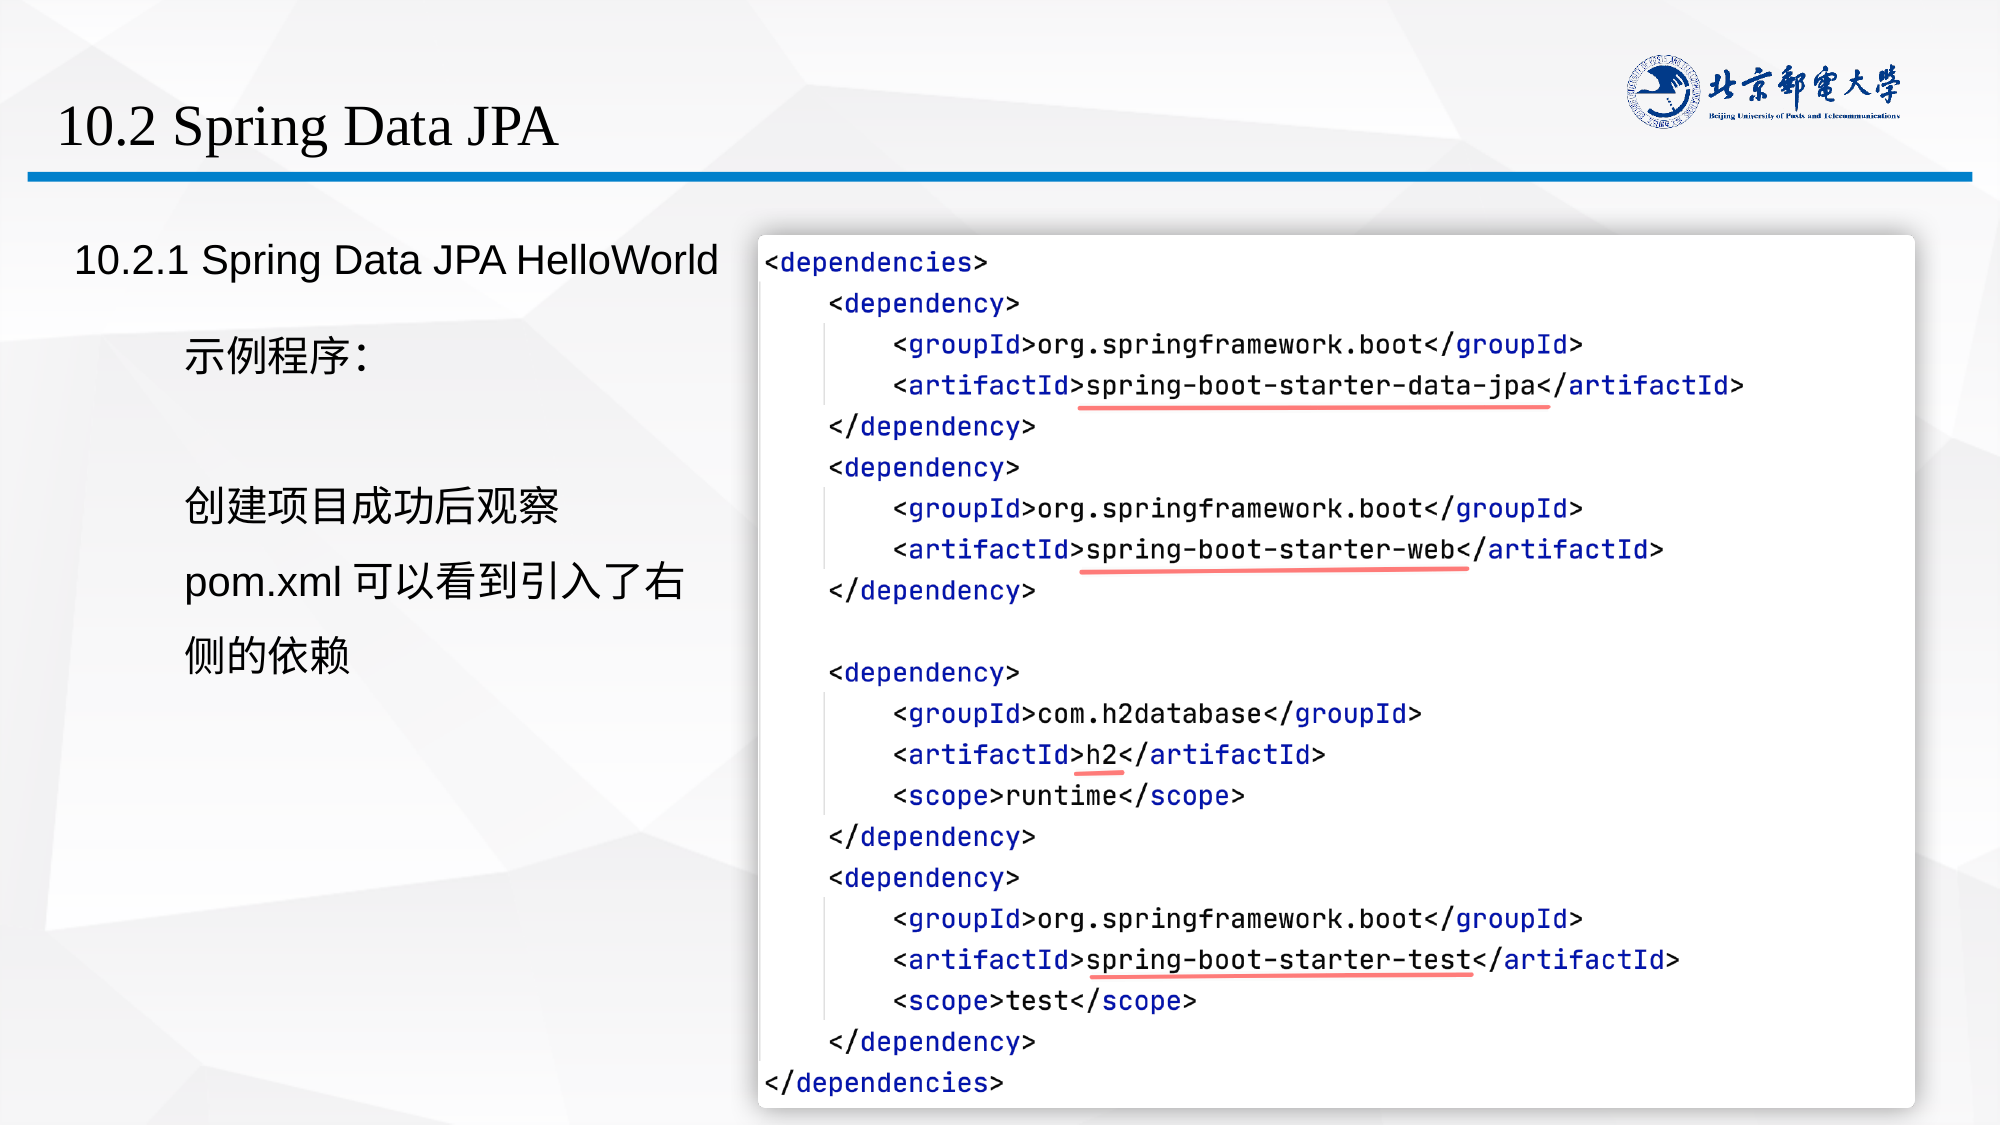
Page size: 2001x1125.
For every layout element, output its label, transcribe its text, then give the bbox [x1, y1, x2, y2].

text_box 示例程序： 创建项目成功后观察pom.xml可以看到引入了右侧的依赖 [94, 297, 731, 763]
text_box 10.2.1 Spring Data JPA HelloWorld [40, 200, 1936, 541]
picture [0, 0, 2000, 1125]
title 10.2 Spring Data JPA [41, 52, 1188, 200]
